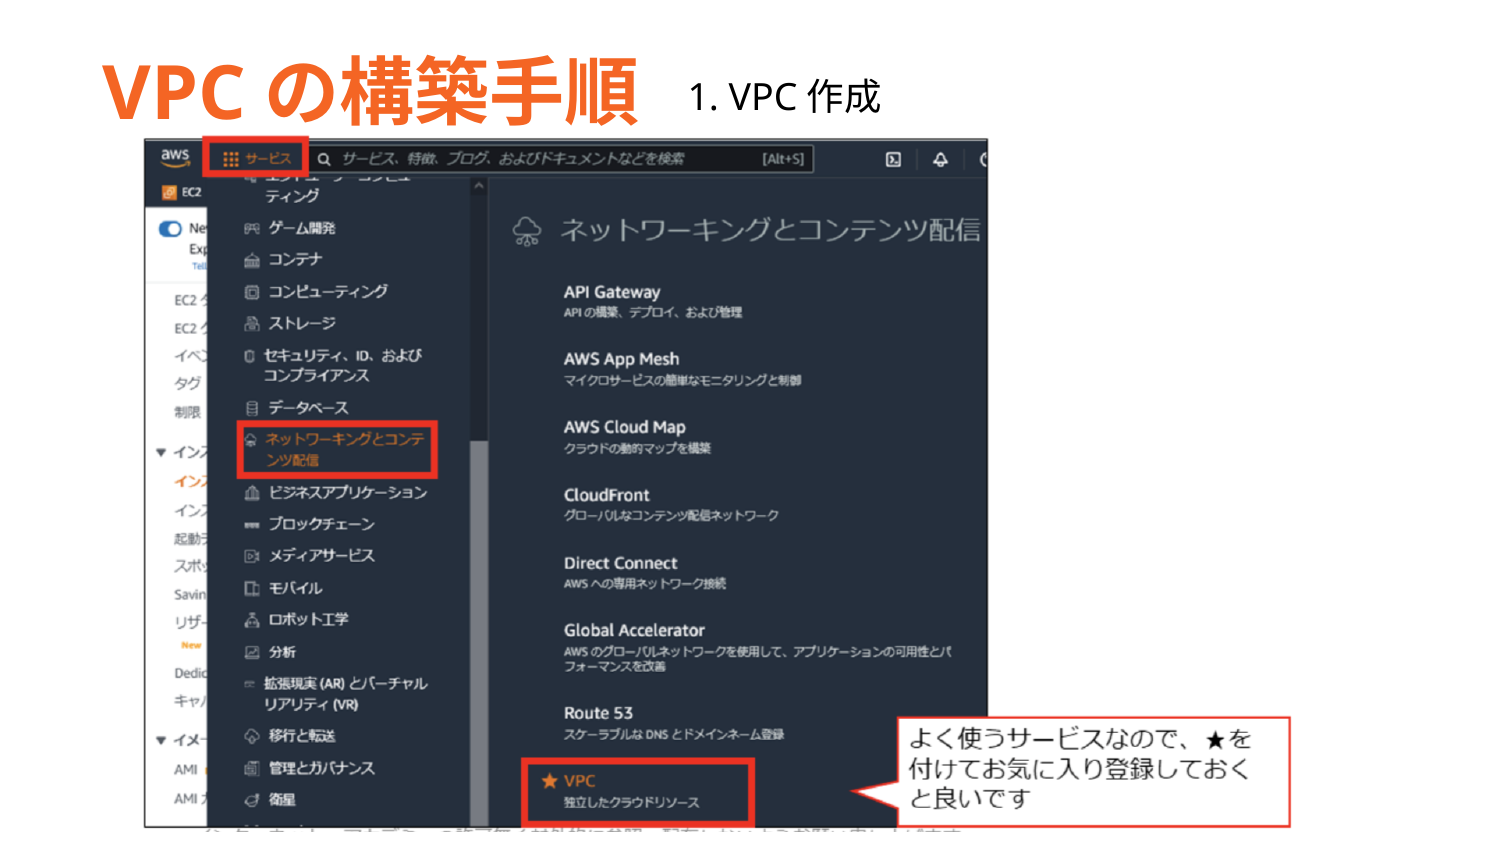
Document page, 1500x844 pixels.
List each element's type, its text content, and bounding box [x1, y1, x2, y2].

title VPCの構築手順 [87, 29, 1077, 156]
picture [130, 130, 1298, 832]
title 1. VPC作成 [672, 51, 919, 129]
